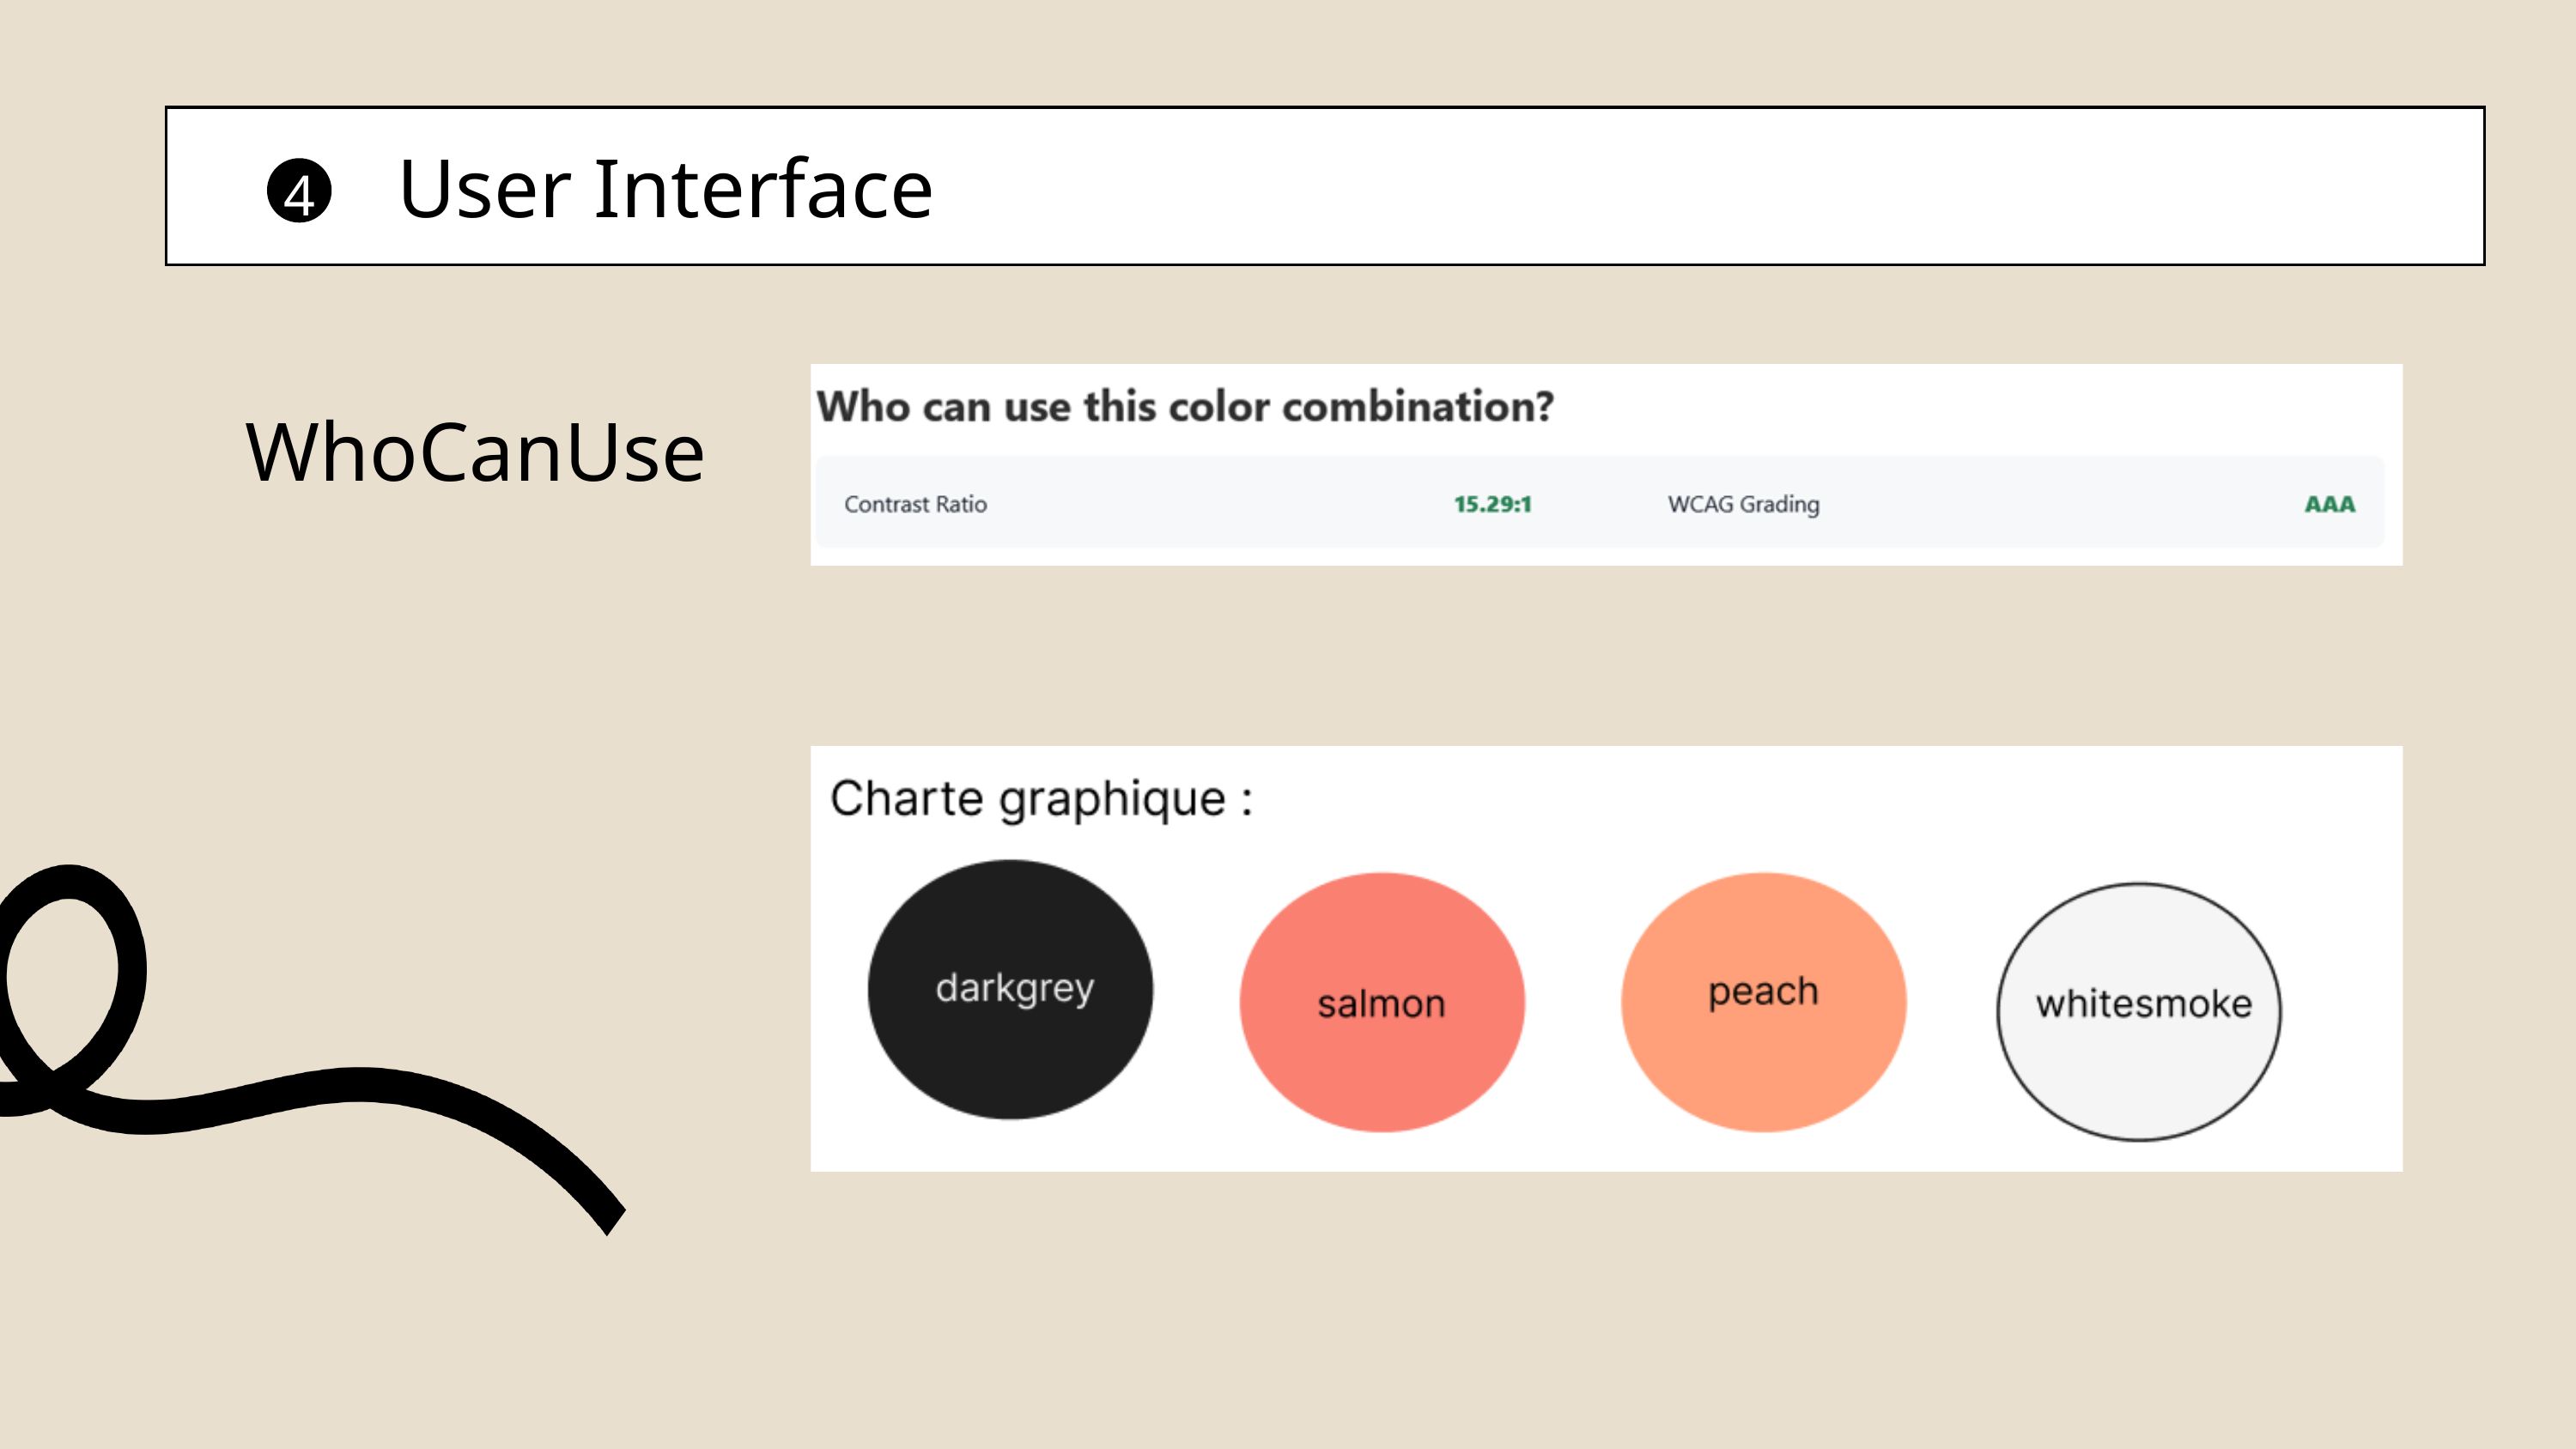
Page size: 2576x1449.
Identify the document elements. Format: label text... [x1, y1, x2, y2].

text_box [266, 157, 332, 229]
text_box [166, 106, 2485, 265]
text_box [0, 565, 724, 1449]
text_box [811, 364, 2403, 566]
text_box WhoCanUse [245, 384, 724, 497]
text_box [811, 746, 2403, 1173]
